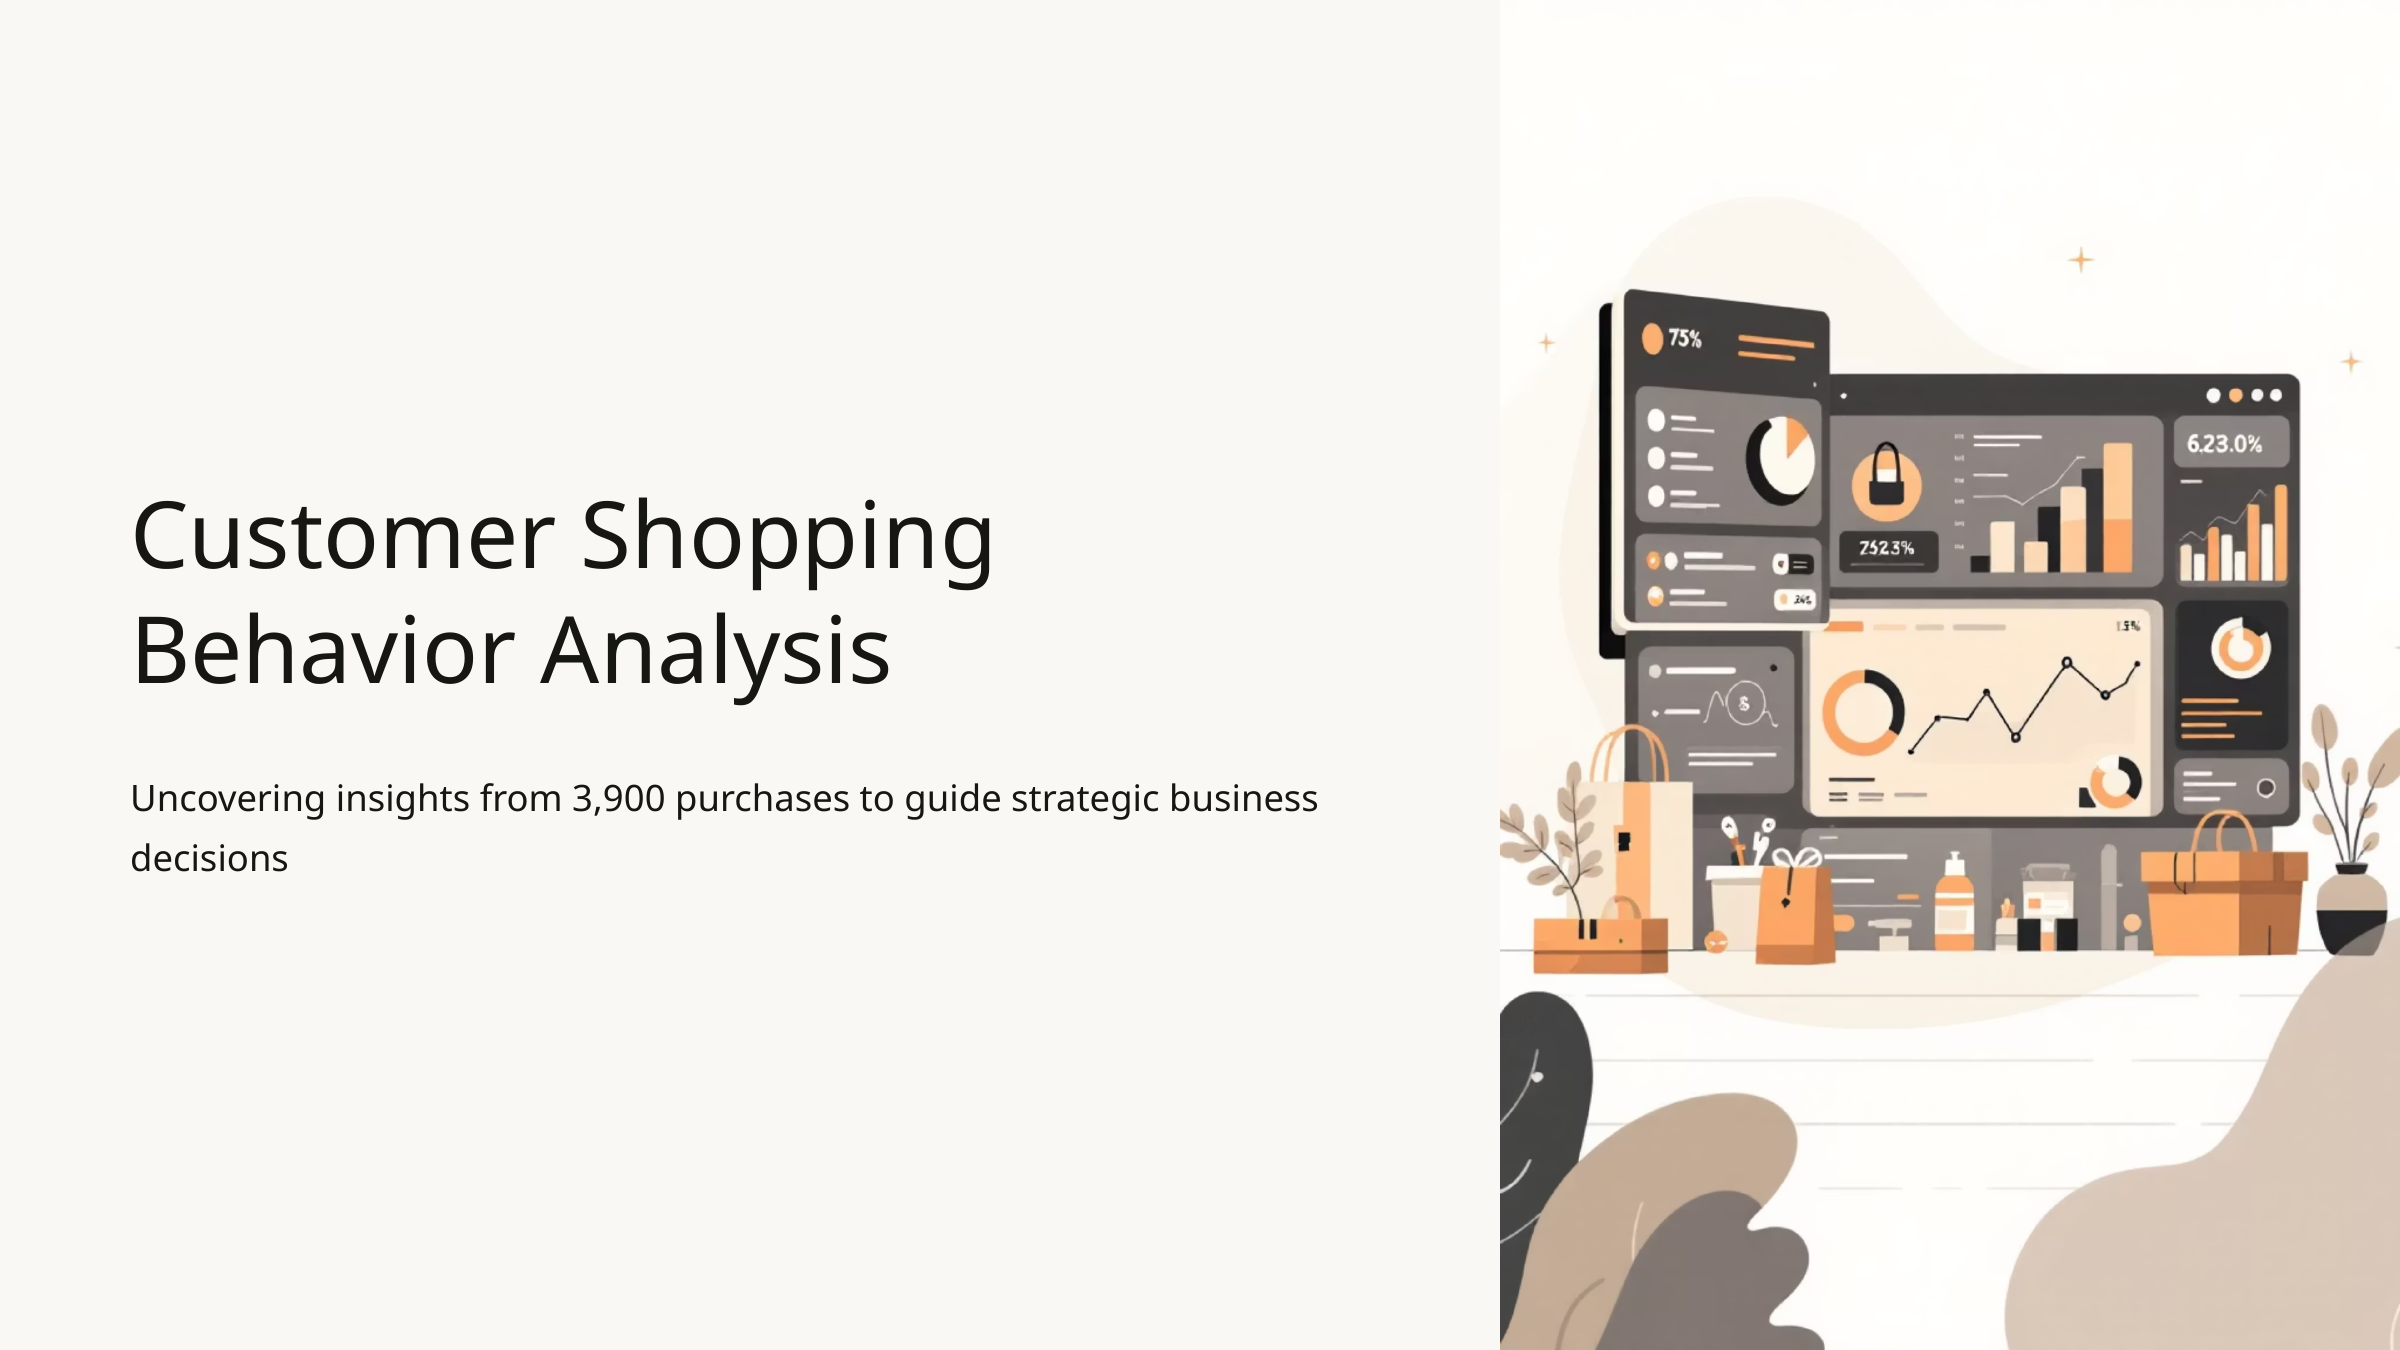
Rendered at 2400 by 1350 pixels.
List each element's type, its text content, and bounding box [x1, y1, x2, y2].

text_box Customer Shopping Behavior Analysis [130, 471, 1370, 704]
text_box Uncovering insights from 3,900 purchases to guide strategic business decisions [130, 759, 1370, 879]
picture [1499, 0, 2400, 1350]
